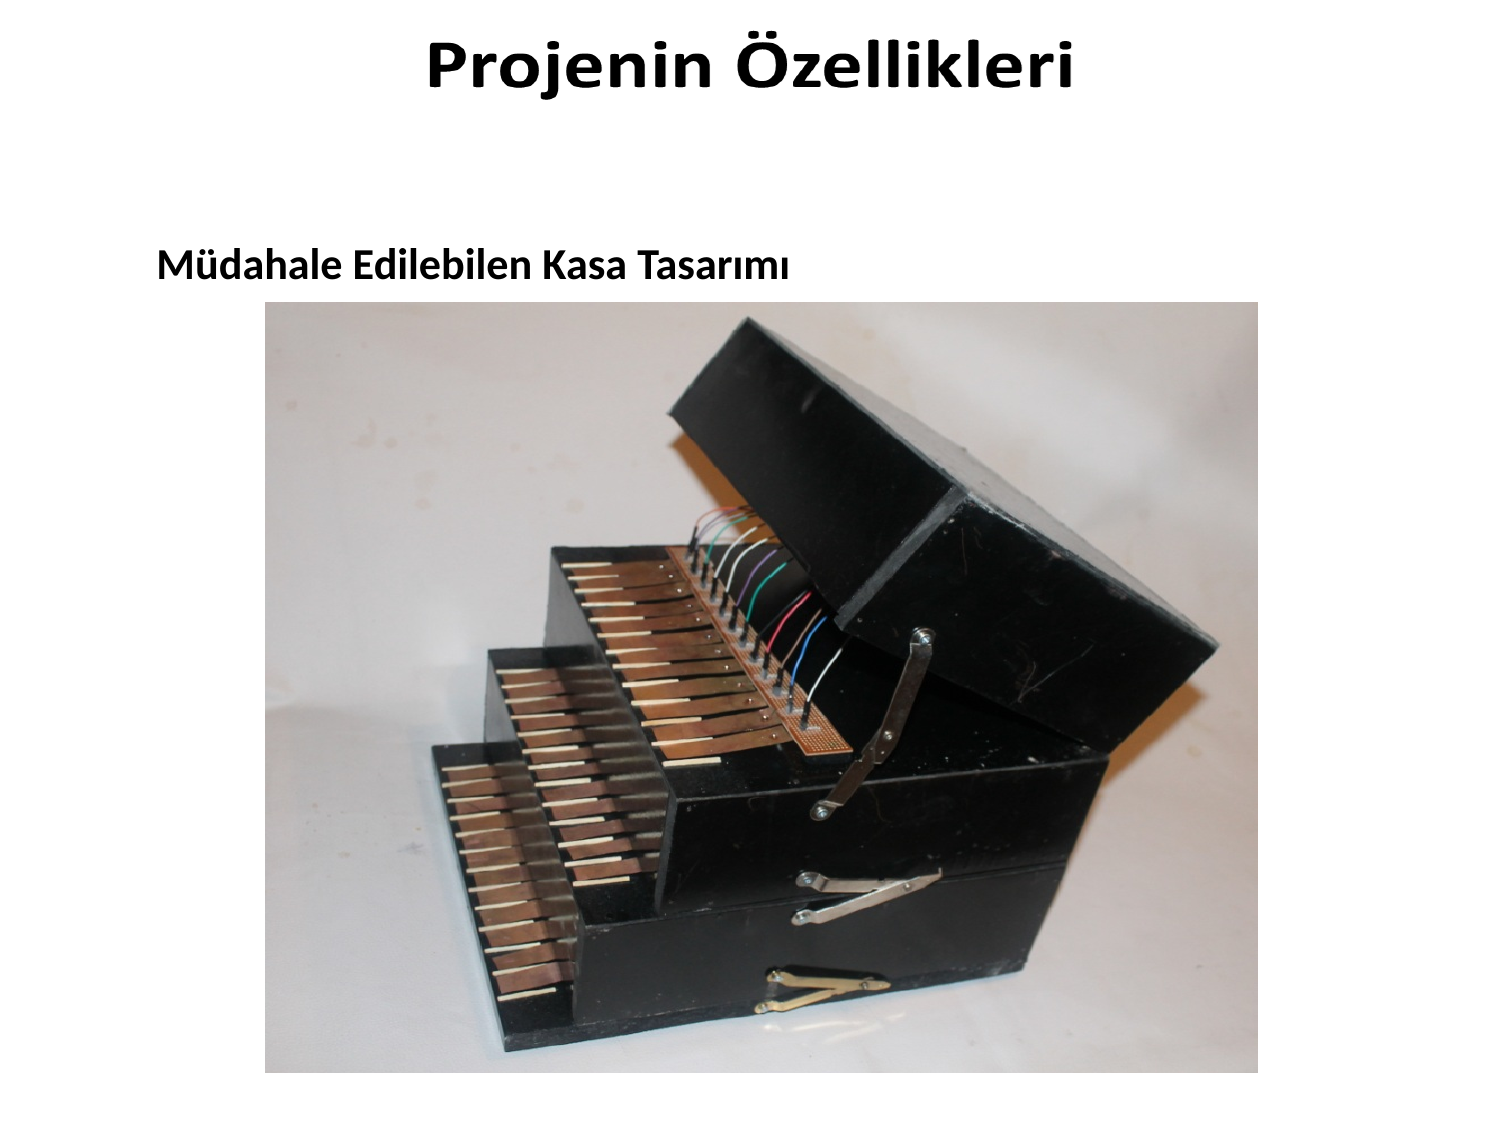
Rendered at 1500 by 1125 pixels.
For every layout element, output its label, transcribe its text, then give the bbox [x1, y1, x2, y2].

picture [74, 0, 1426, 185]
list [265, 302, 1259, 1073]
text_box Müdahale Edilebilen Kasa Tasarımı [0, 137, 880, 338]
